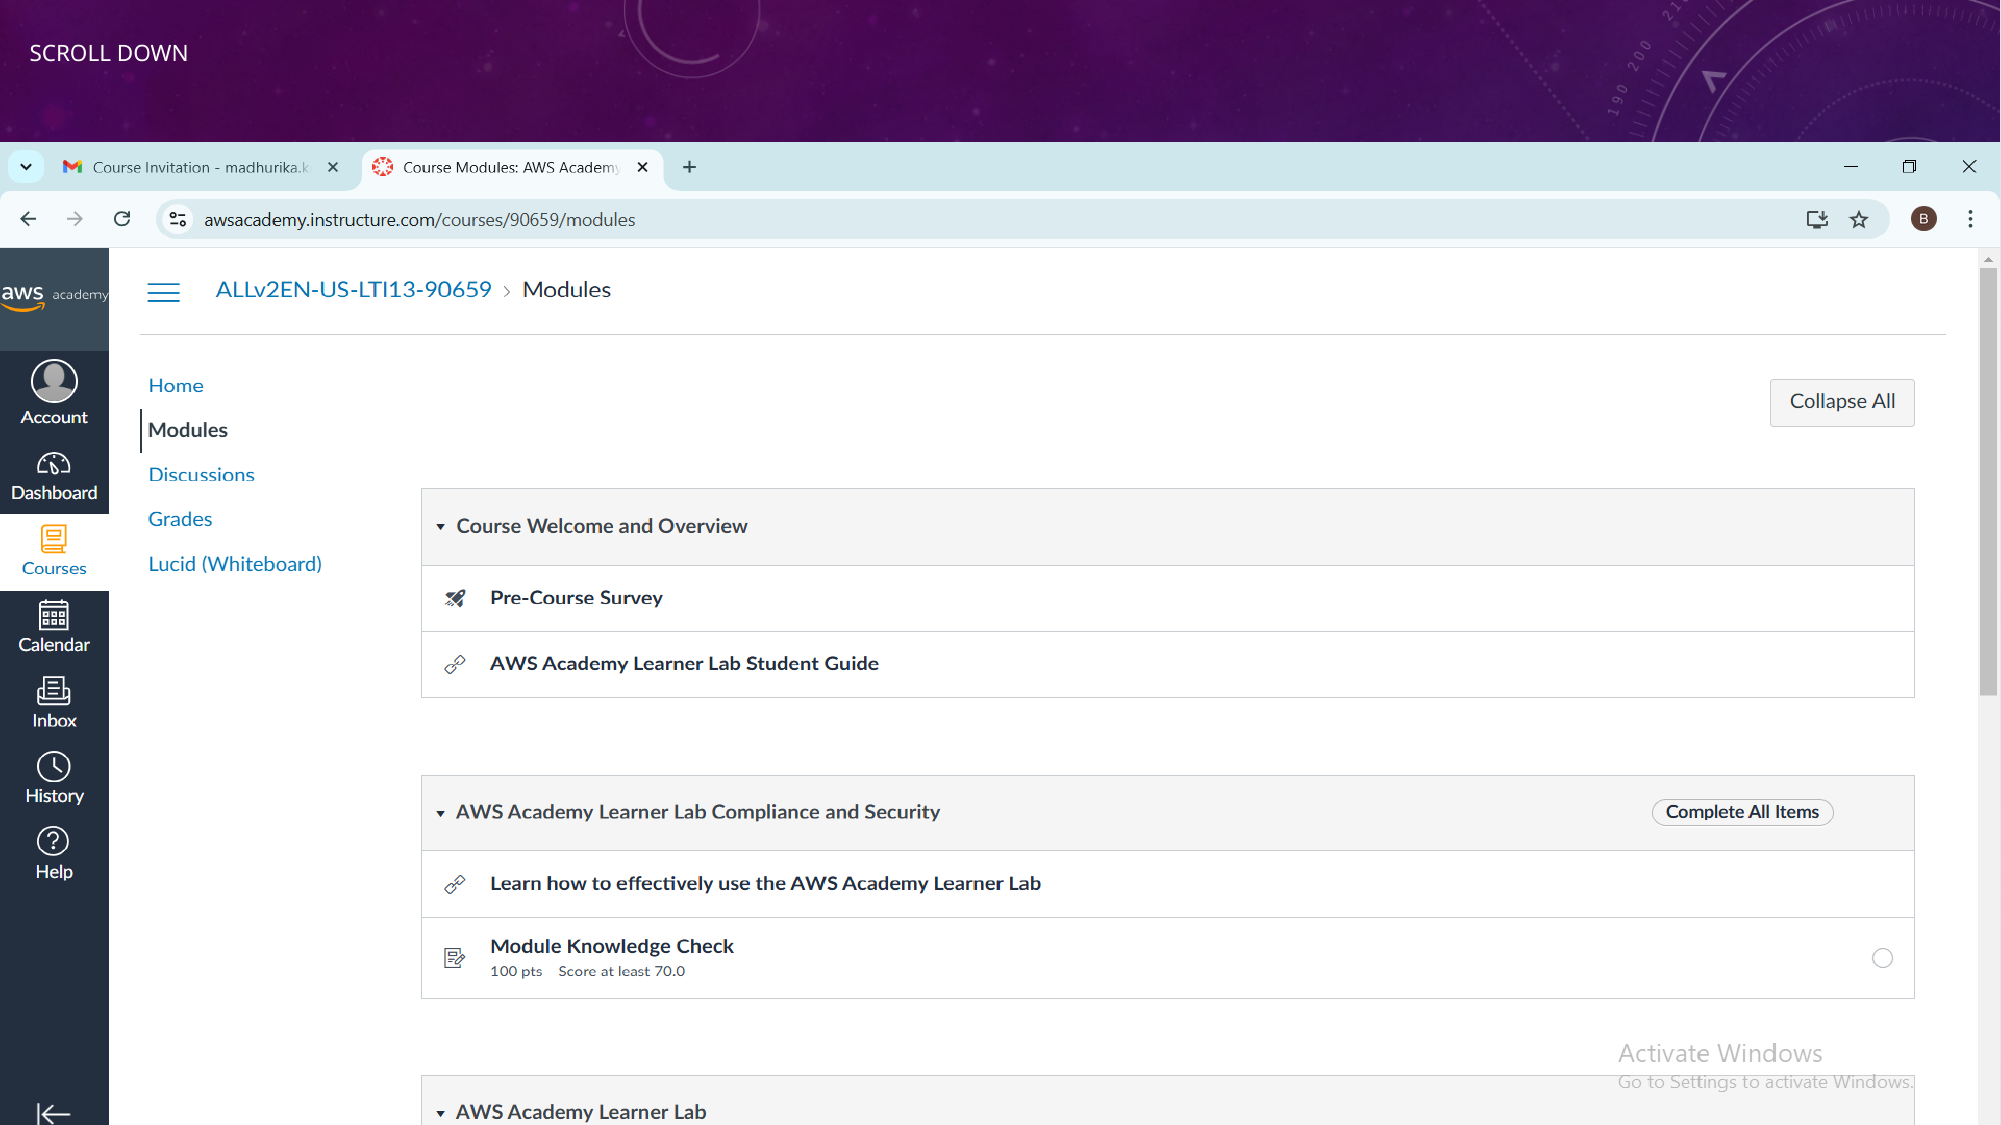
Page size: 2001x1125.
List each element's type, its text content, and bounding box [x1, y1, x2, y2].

title Scroll down [14, 31, 1677, 74]
picture [0, 0, 2001, 1125]
